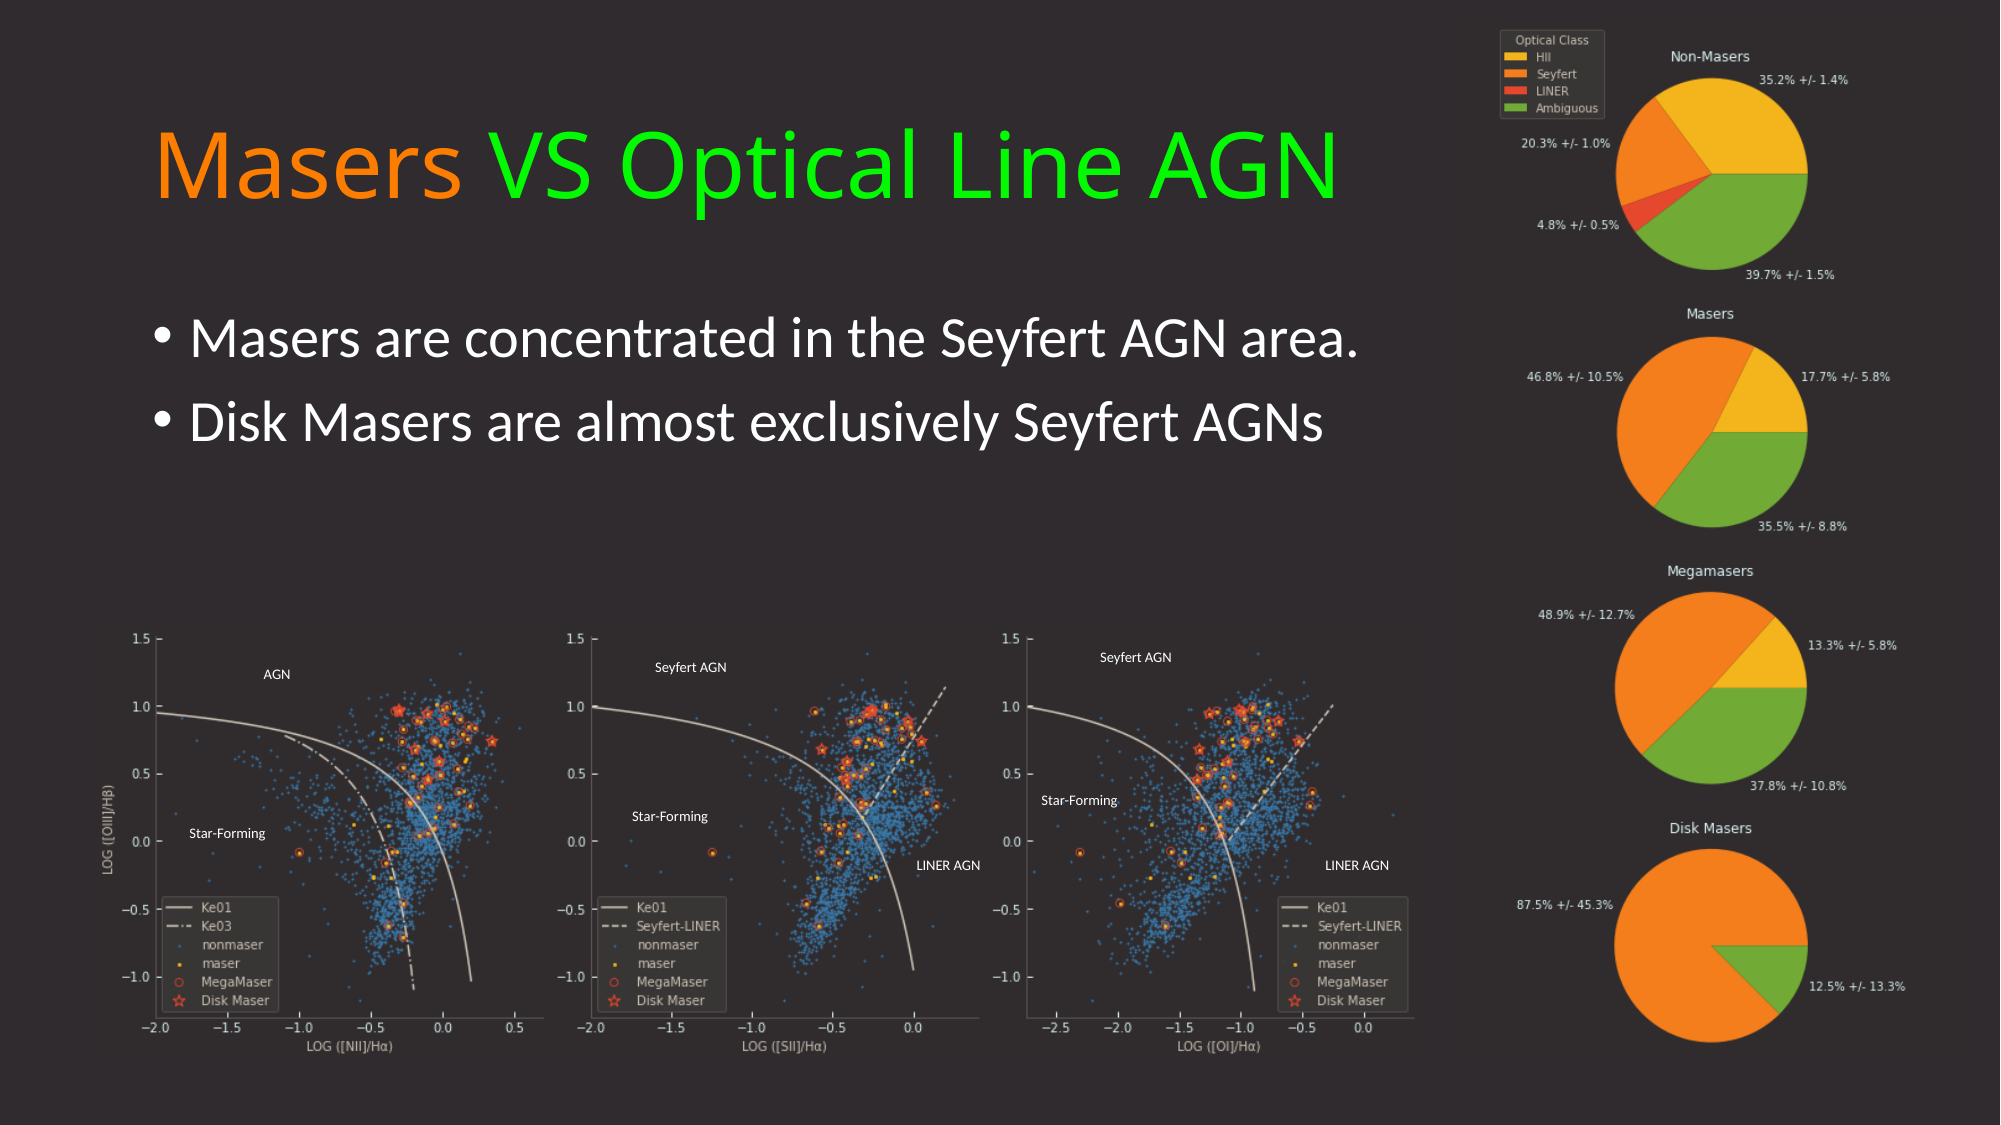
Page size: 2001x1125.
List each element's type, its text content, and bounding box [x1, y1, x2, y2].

list Masers are concentrated in the Seyfert AGN area. Disk Masers are almost exclusively Seyfert AGNs [137, 299, 1421, 625]
picture [95, 625, 1421, 1061]
picture [1450, 23, 1971, 1061]
text_box LINER AGN [1421, 848, 1429, 882]
title Masers VS Optical Line AGN [137, 59, 1450, 278]
